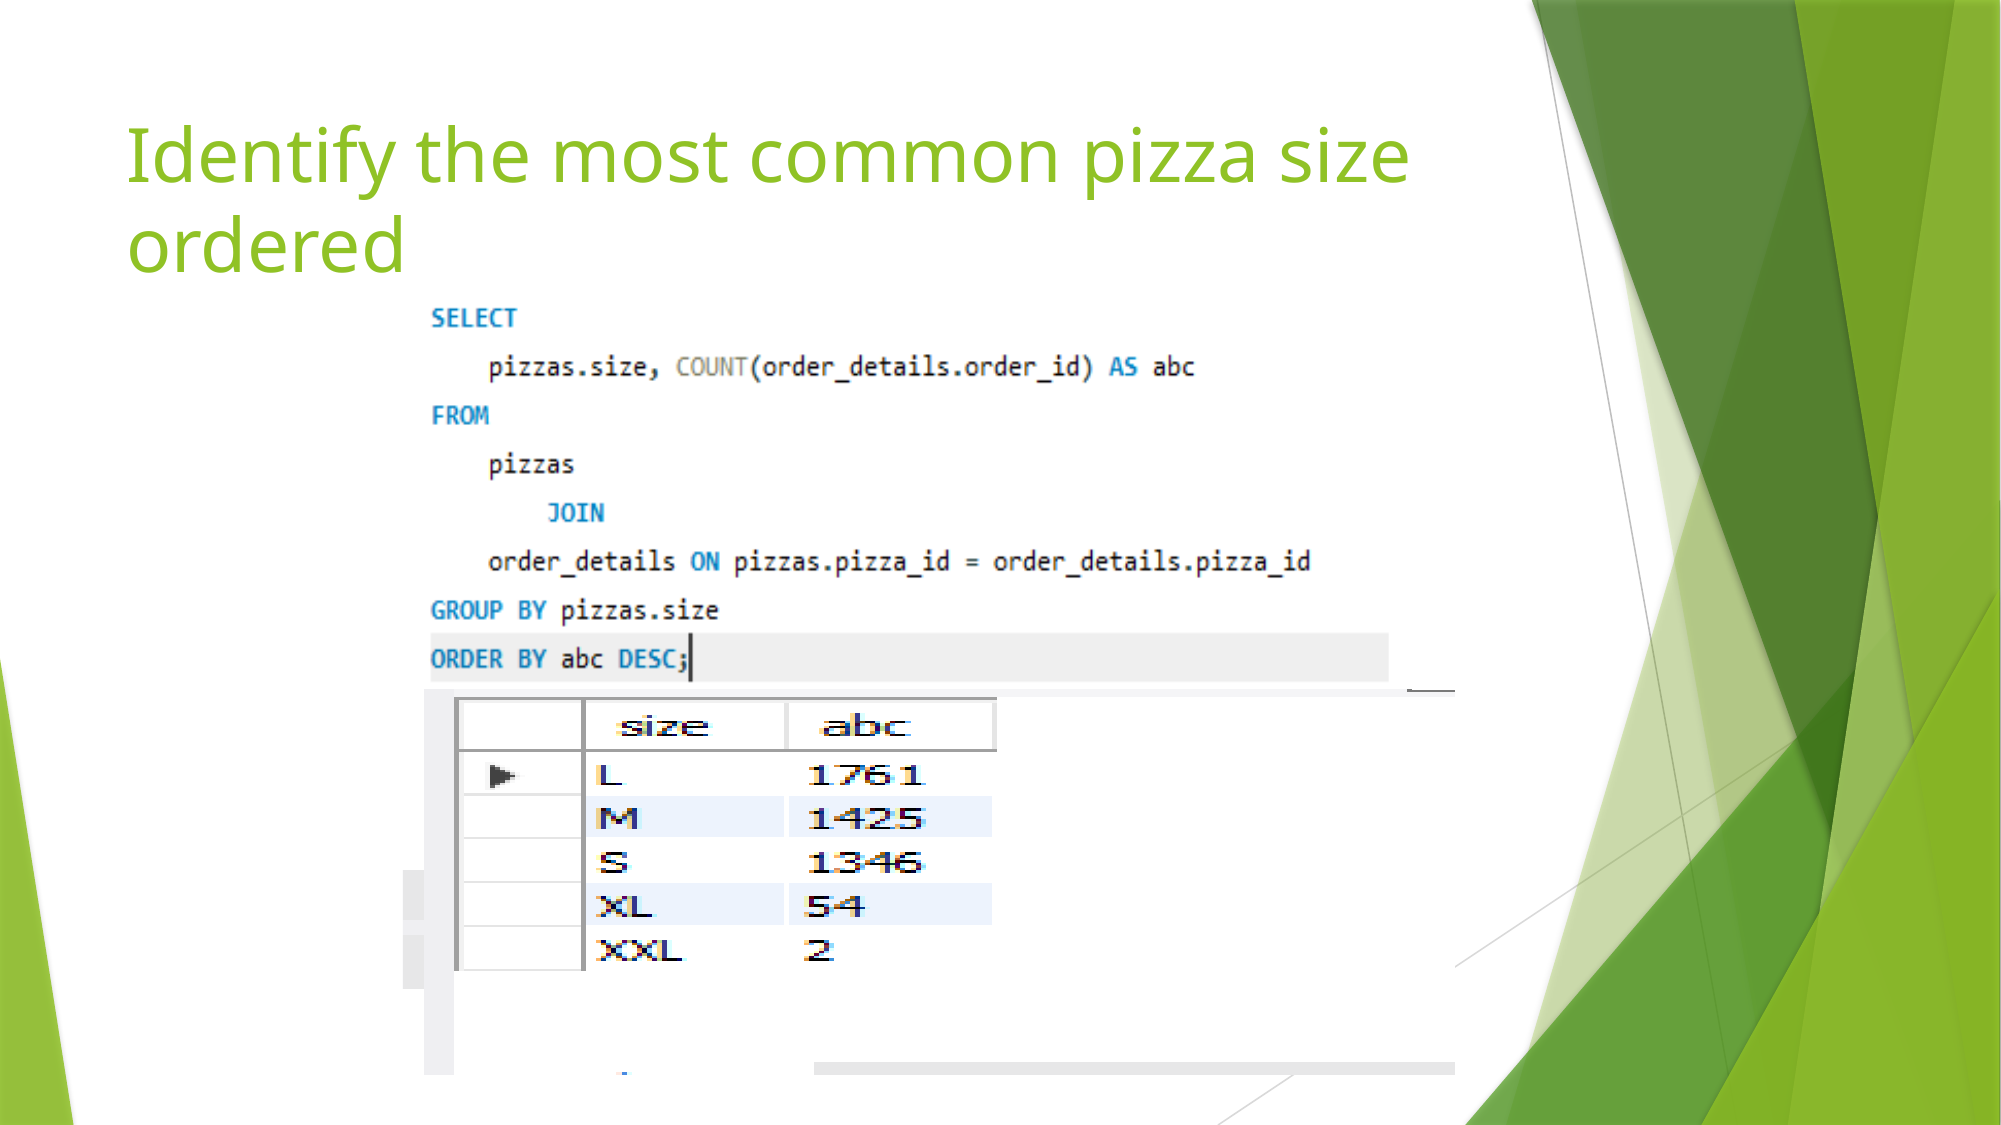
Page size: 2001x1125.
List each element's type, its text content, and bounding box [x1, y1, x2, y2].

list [380, 290, 1390, 778]
picture [402, 688, 1456, 1076]
title Identify the most common pizza size ordered [111, 99, 1522, 317]
